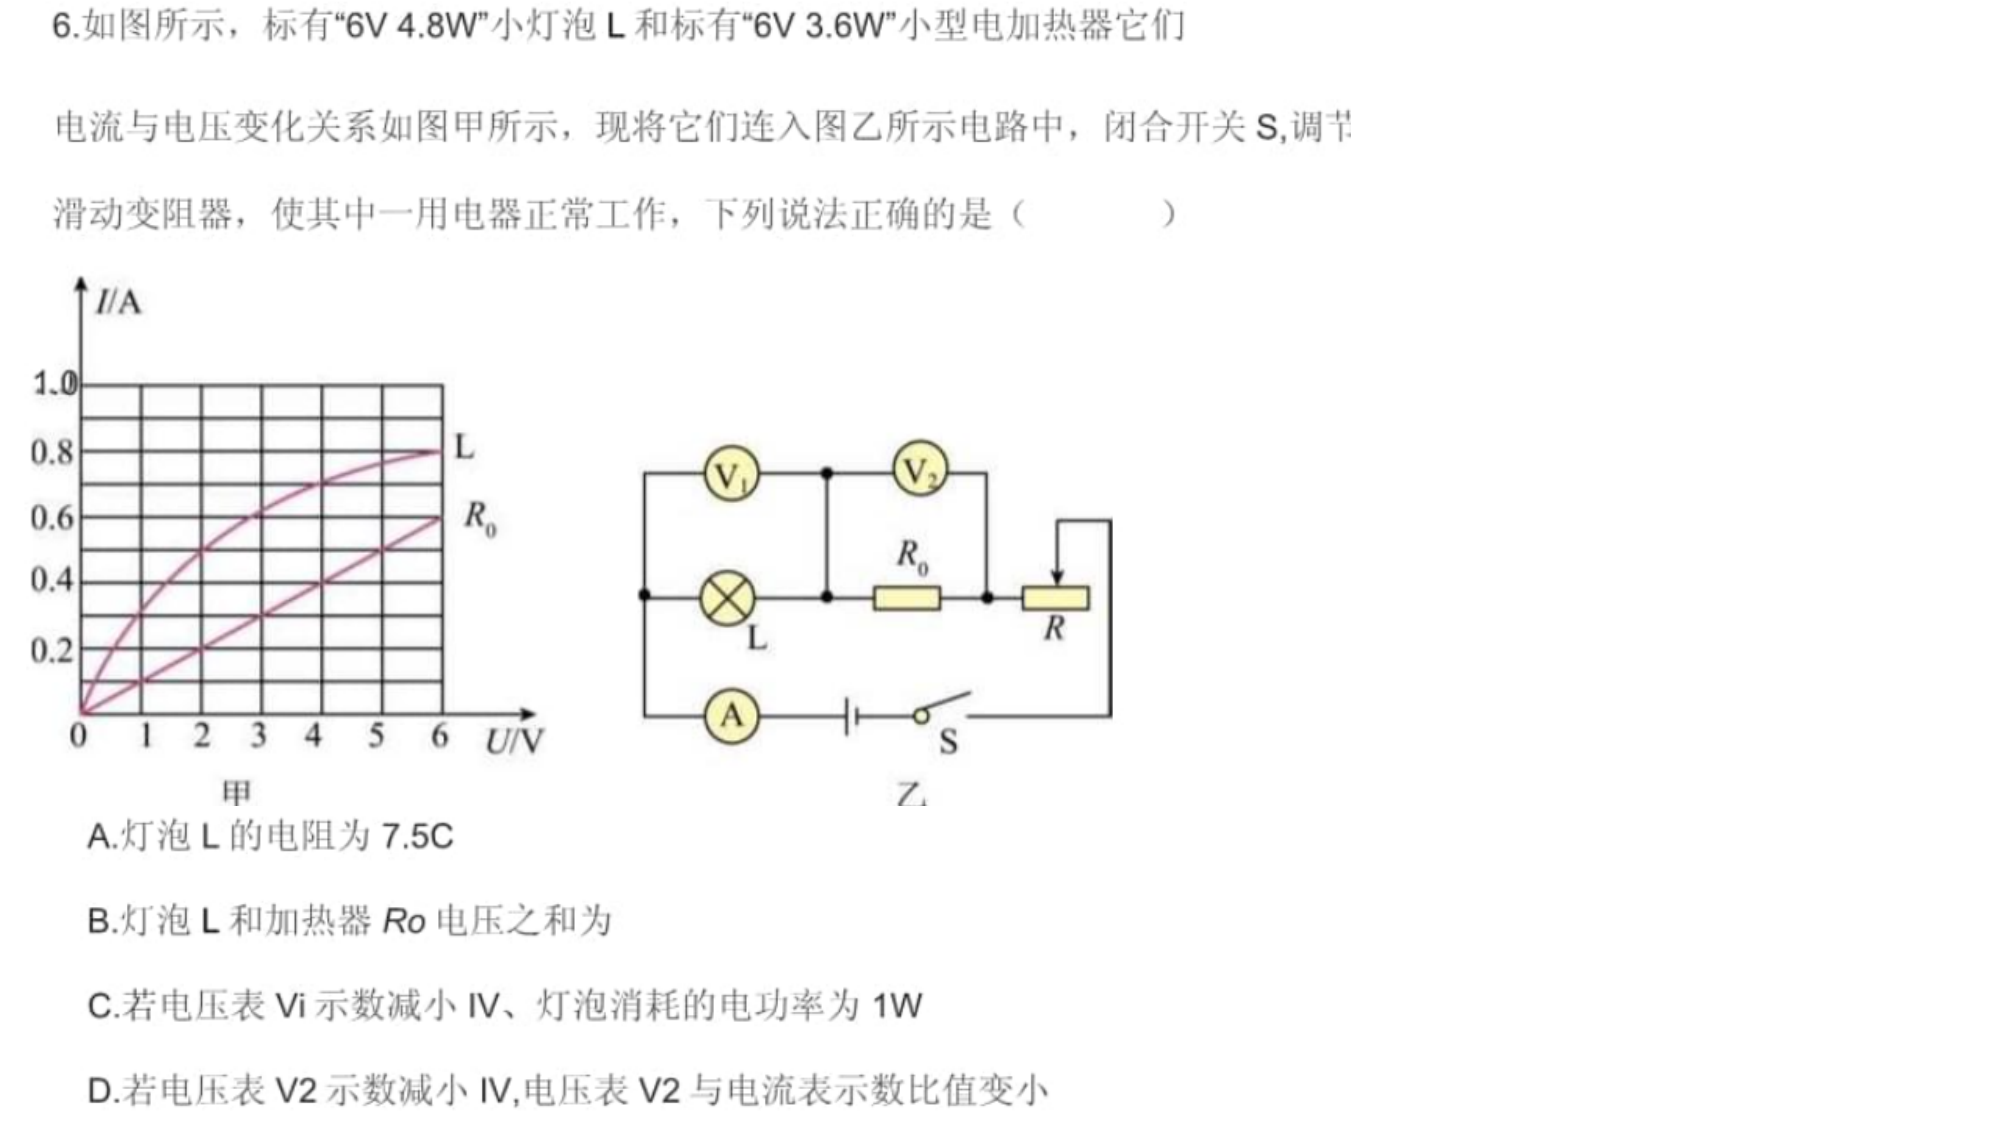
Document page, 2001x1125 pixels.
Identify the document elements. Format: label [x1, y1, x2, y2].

picture [0, 0, 1351, 1125]
